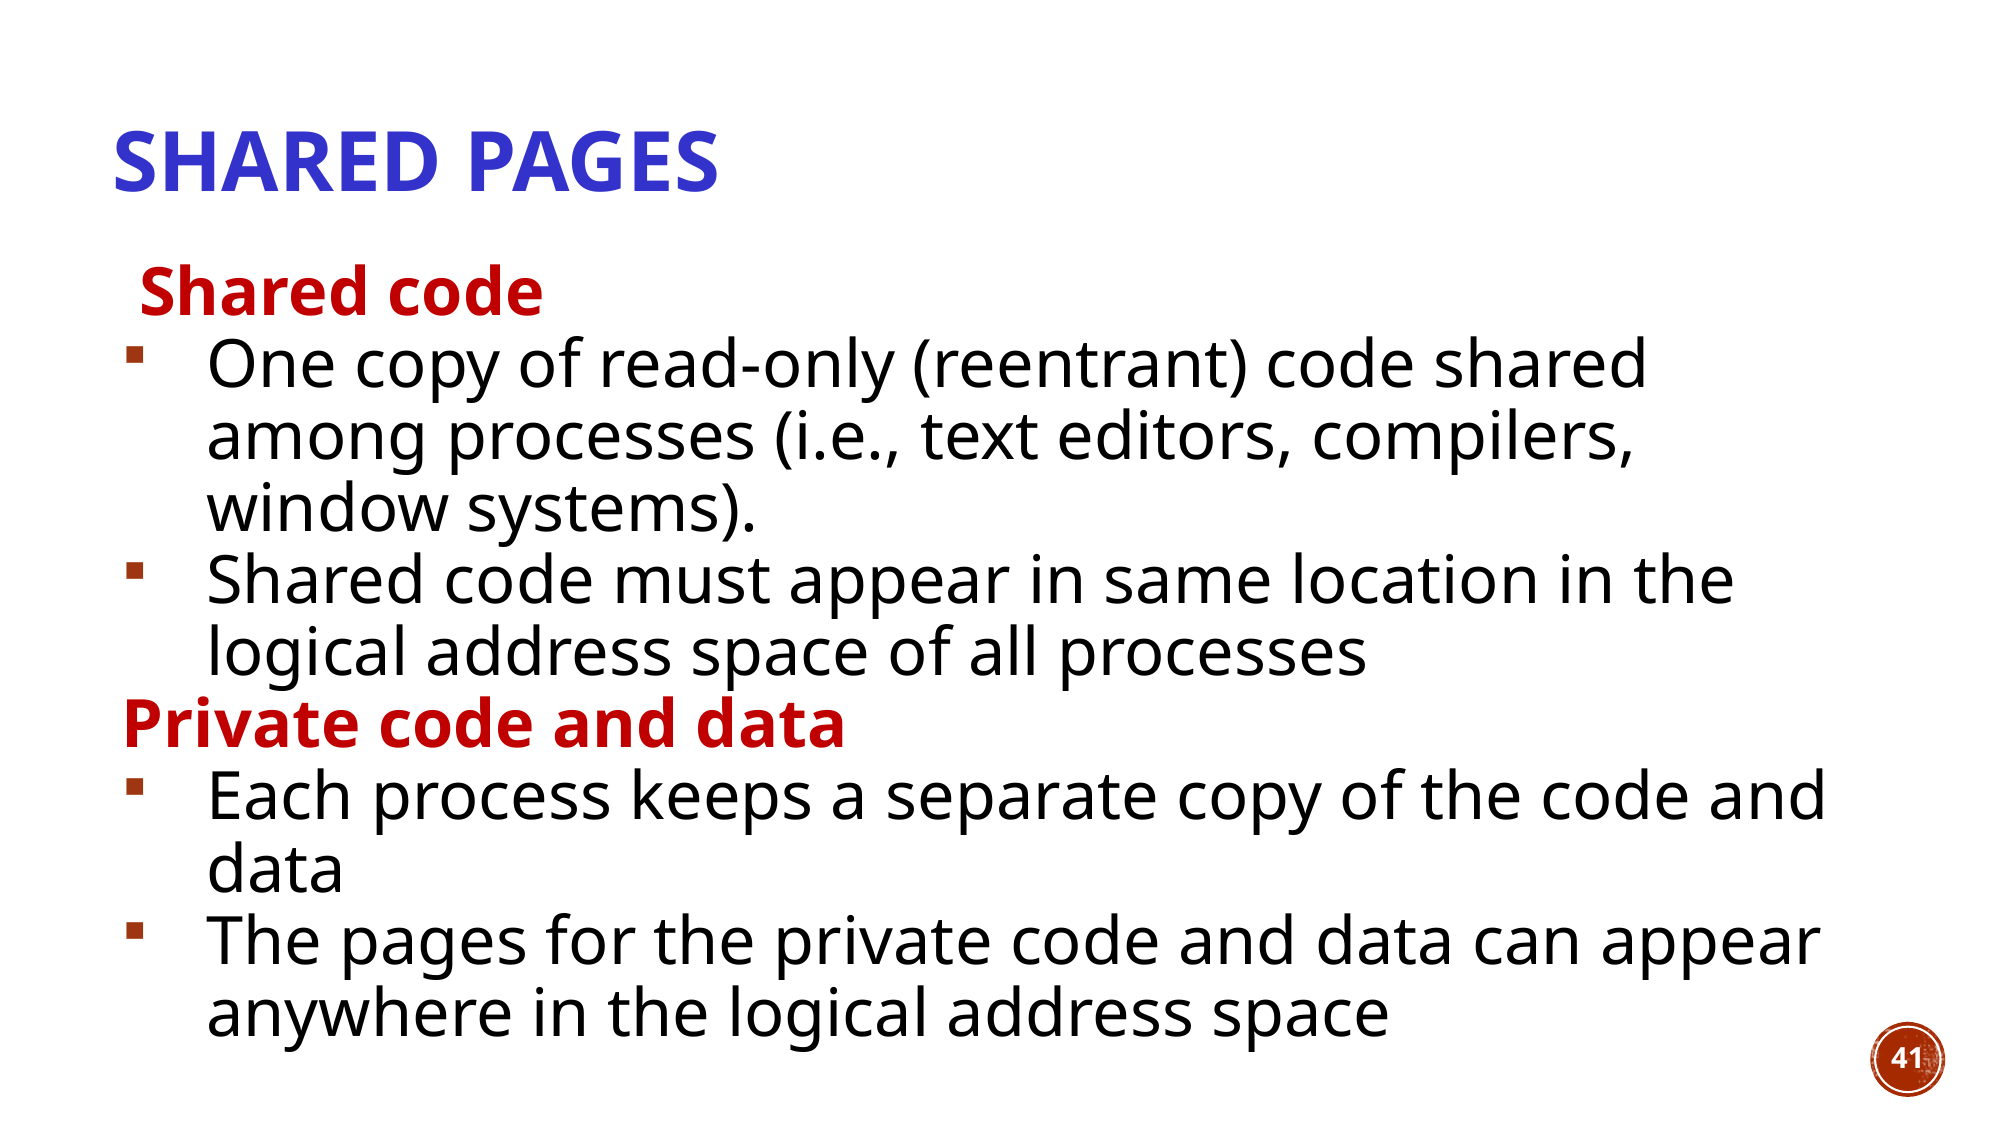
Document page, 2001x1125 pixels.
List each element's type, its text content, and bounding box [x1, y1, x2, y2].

list Shared code One copy of read-only (reentrant) code shared among processes (i.e., text editors, compilers, window systems). Shared code must appear in same location in the logical address space of all processes Private code and data Each process keeps a separate copy of the code and data The pages for the private code and data can appear anywhere in the logical address space [97, 250, 1905, 1089]
slide_number 41 [1855, 1028, 1961, 1089]
title Shared Pages [97, 79, 1905, 250]
